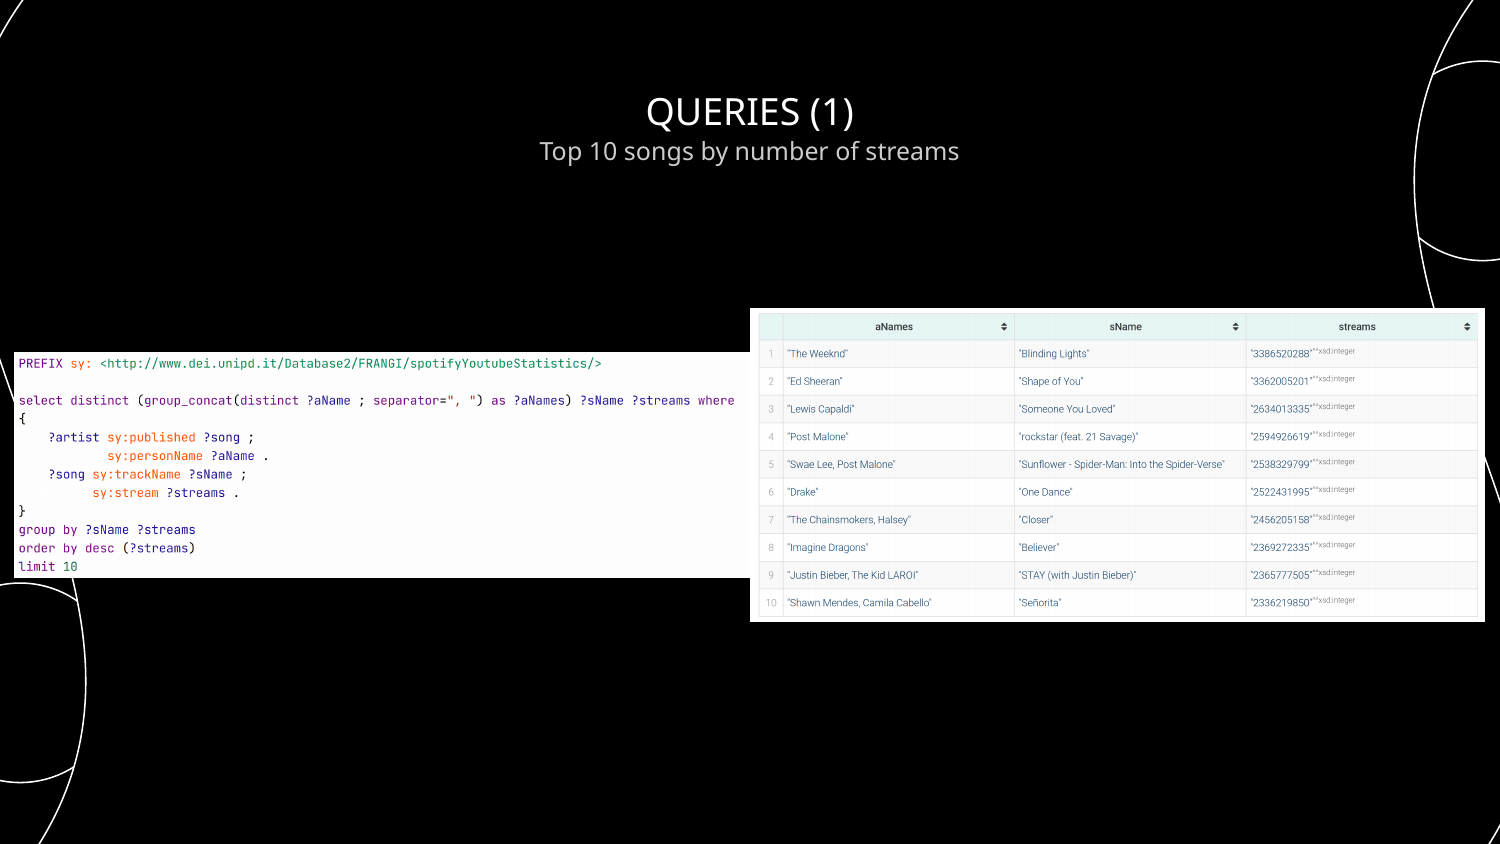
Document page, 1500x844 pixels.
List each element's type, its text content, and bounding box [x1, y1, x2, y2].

text_box Top 10 songs by number of streams [118, 120, 1382, 215]
title QUERIES (1) [118, 72, 1382, 120]
picture [13, 308, 1485, 622]
